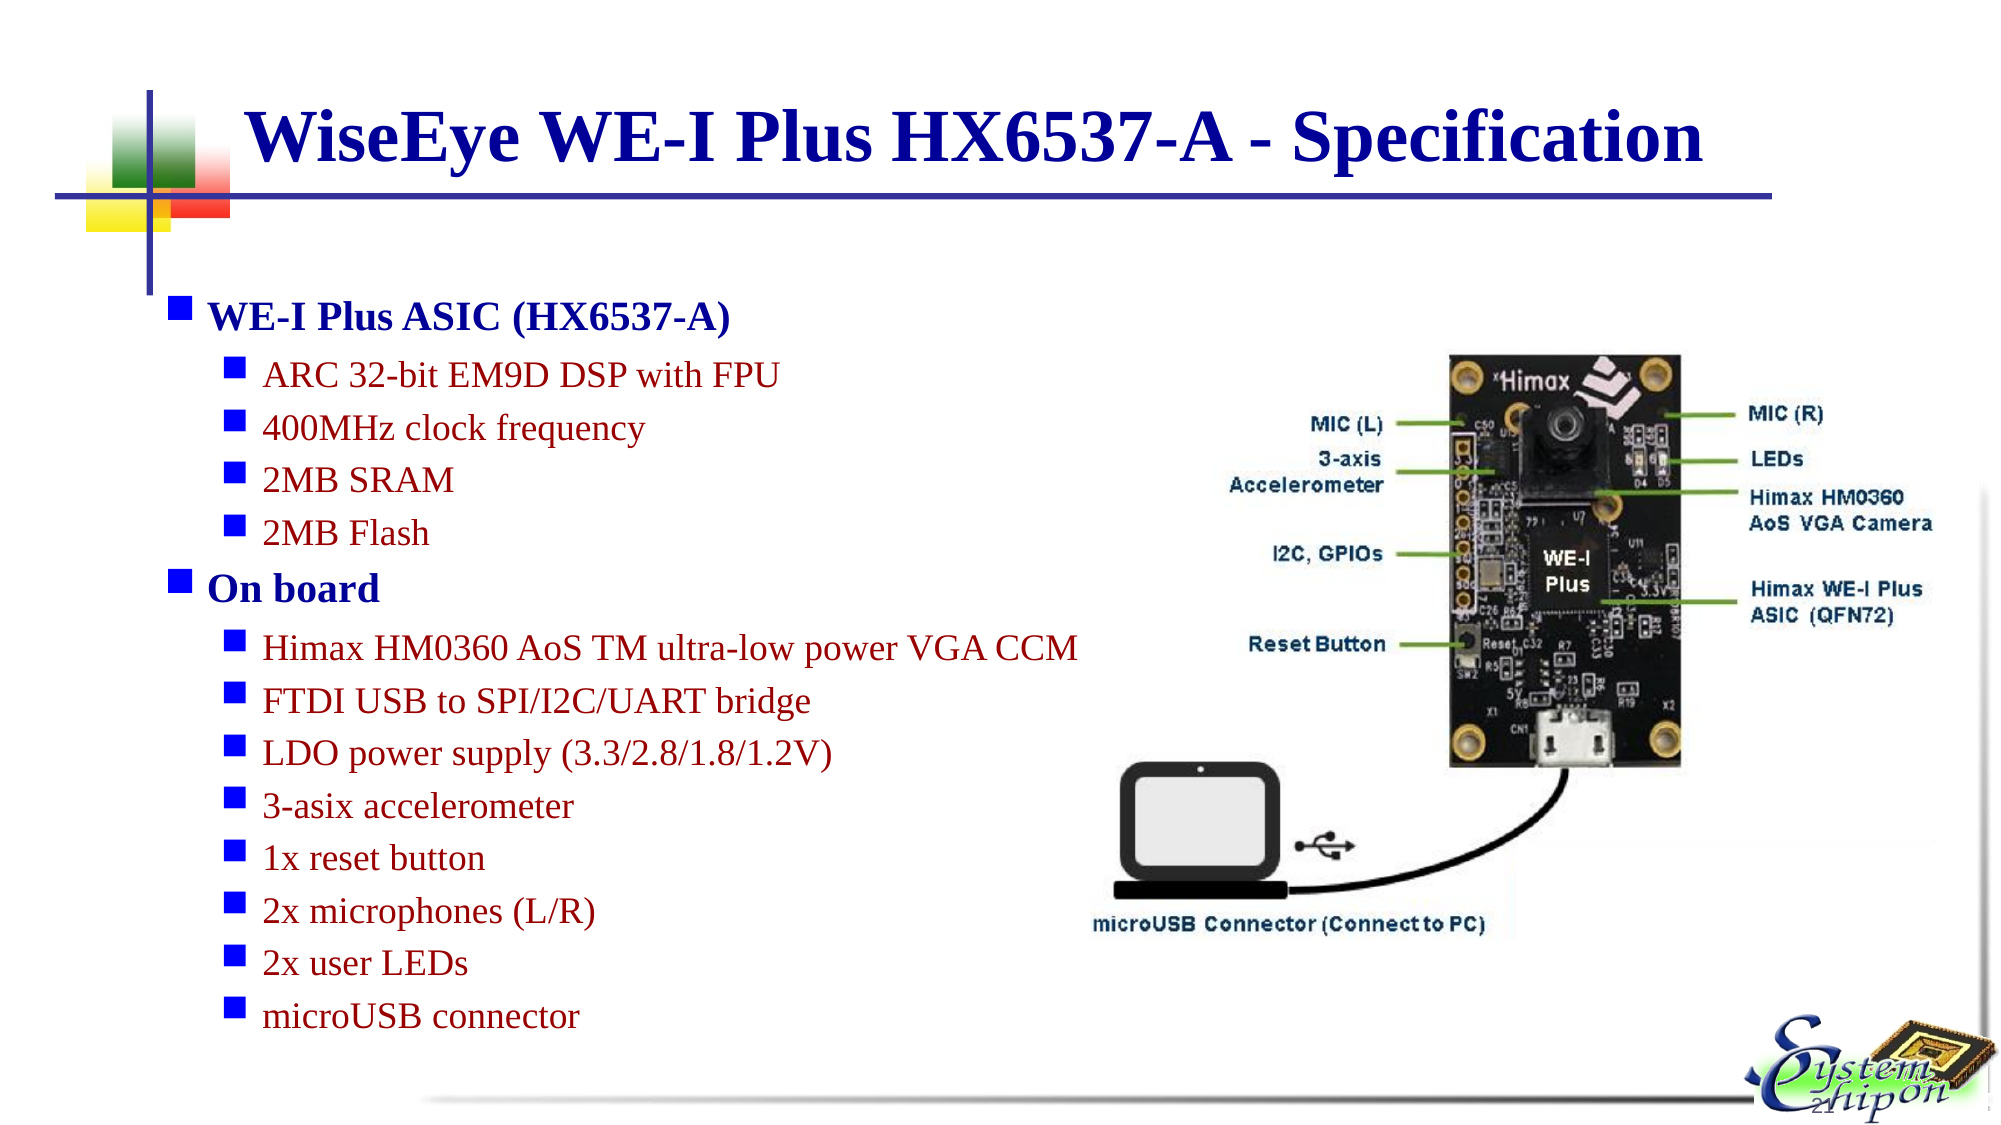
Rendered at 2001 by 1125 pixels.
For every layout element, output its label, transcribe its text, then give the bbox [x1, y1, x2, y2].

picture [86, 113, 146, 193]
picture [153, 113, 228, 193]
picture [1851, 479, 2000, 1125]
picture [86, 200, 146, 232]
picture [409, 1093, 1433, 1106]
picture [1086, 347, 1937, 942]
title WiseEye WE-I Plus HX6537-A - Specification [228, 54, 1850, 209]
slide_number 21 [1433, 1049, 1851, 1125]
list WE-I Plus ASIC (HX6537-A) ARC 32-bit EM9D DSP with FPU 400MHz clock frequency 2MB SRAM 2MB Flash On board Himax HM0360 AoS TM ultra-low power VGA CCM FTDI USB to SPI/I2C/UART bridge LDO power supply (3.3/2.8/1.8/1.2V) 3-asix accelerometer 1x reset button 2x microphones (L/R) 2x user LEDs microUSB connector [149, 281, 1851, 1089]
picture [153, 200, 230, 232]
